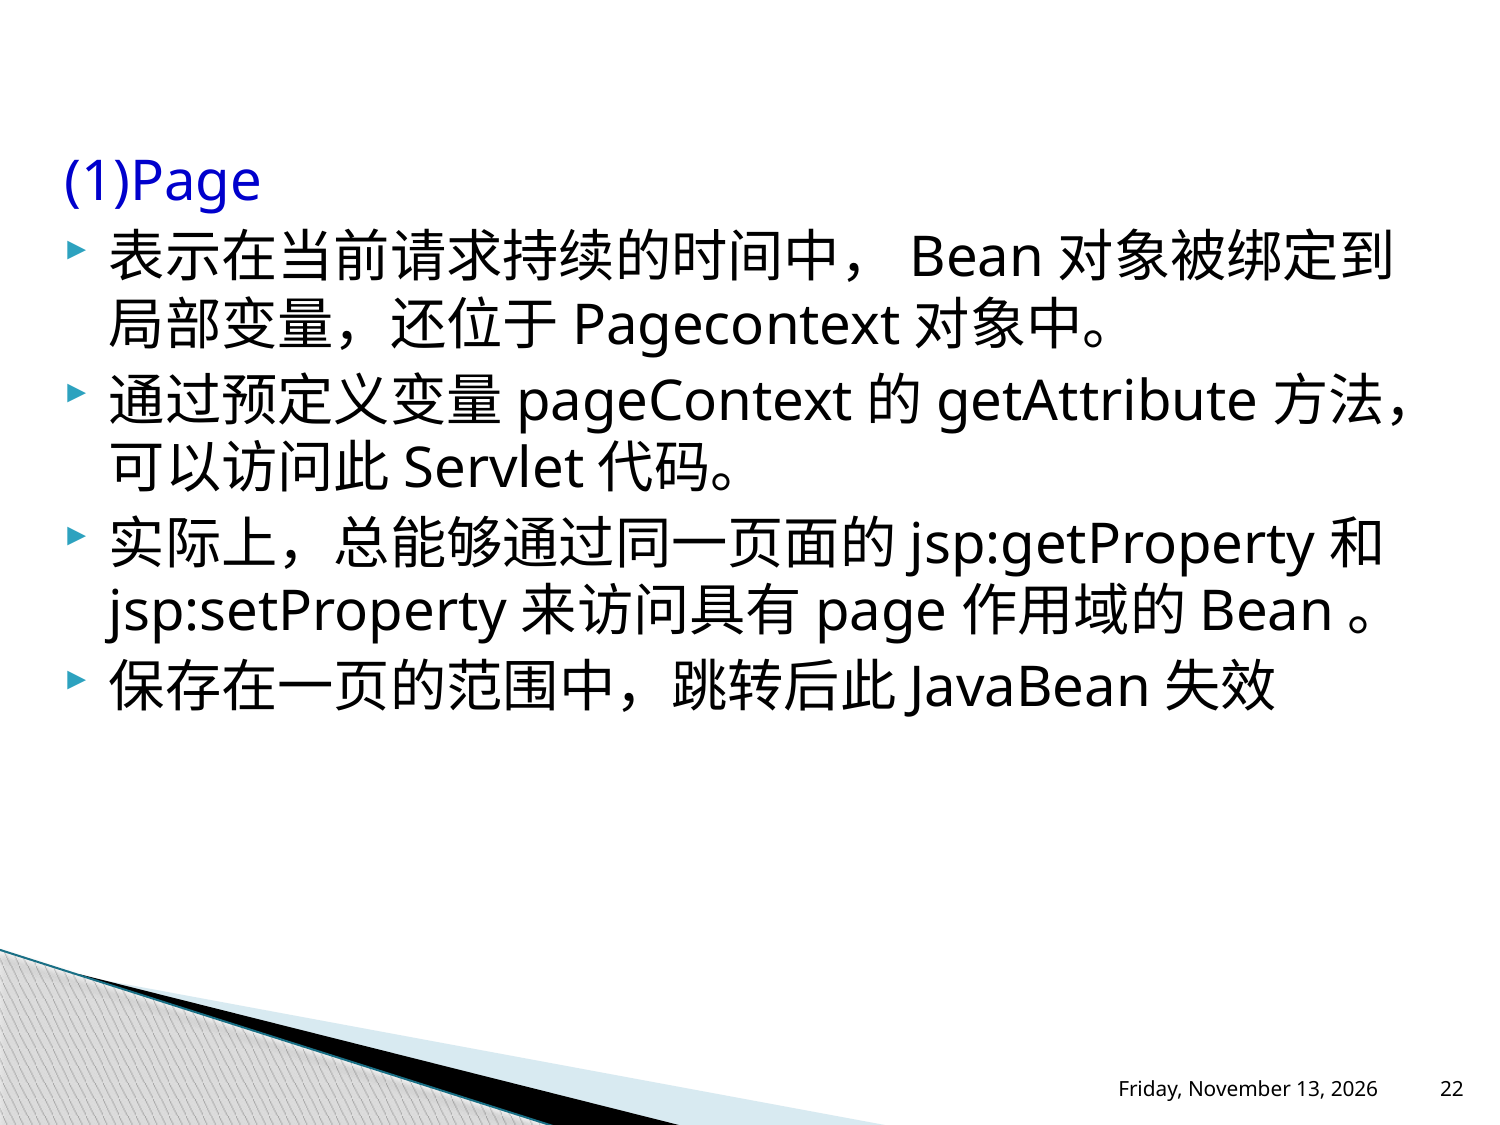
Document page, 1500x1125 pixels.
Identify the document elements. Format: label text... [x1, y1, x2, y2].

list (1)Page 表示在当前请求持续的时间中，Bean对象被绑定到局部变量，还位于Pagecontext对象中。 通过预定义变量pageContext的getAttribute方法，可以访问此Servlet代码。 实际上，总能够通过同一页面的jsp:getProperty和jsp:setProperty来访问具有page作用域的Bean。 保存在一页的范围中，跳转后此JavaBean失效 [49, 137, 1451, 1001]
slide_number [1103, 1051, 1418, 1112]
slide_number 22 [1418, 1051, 1479, 1112]
